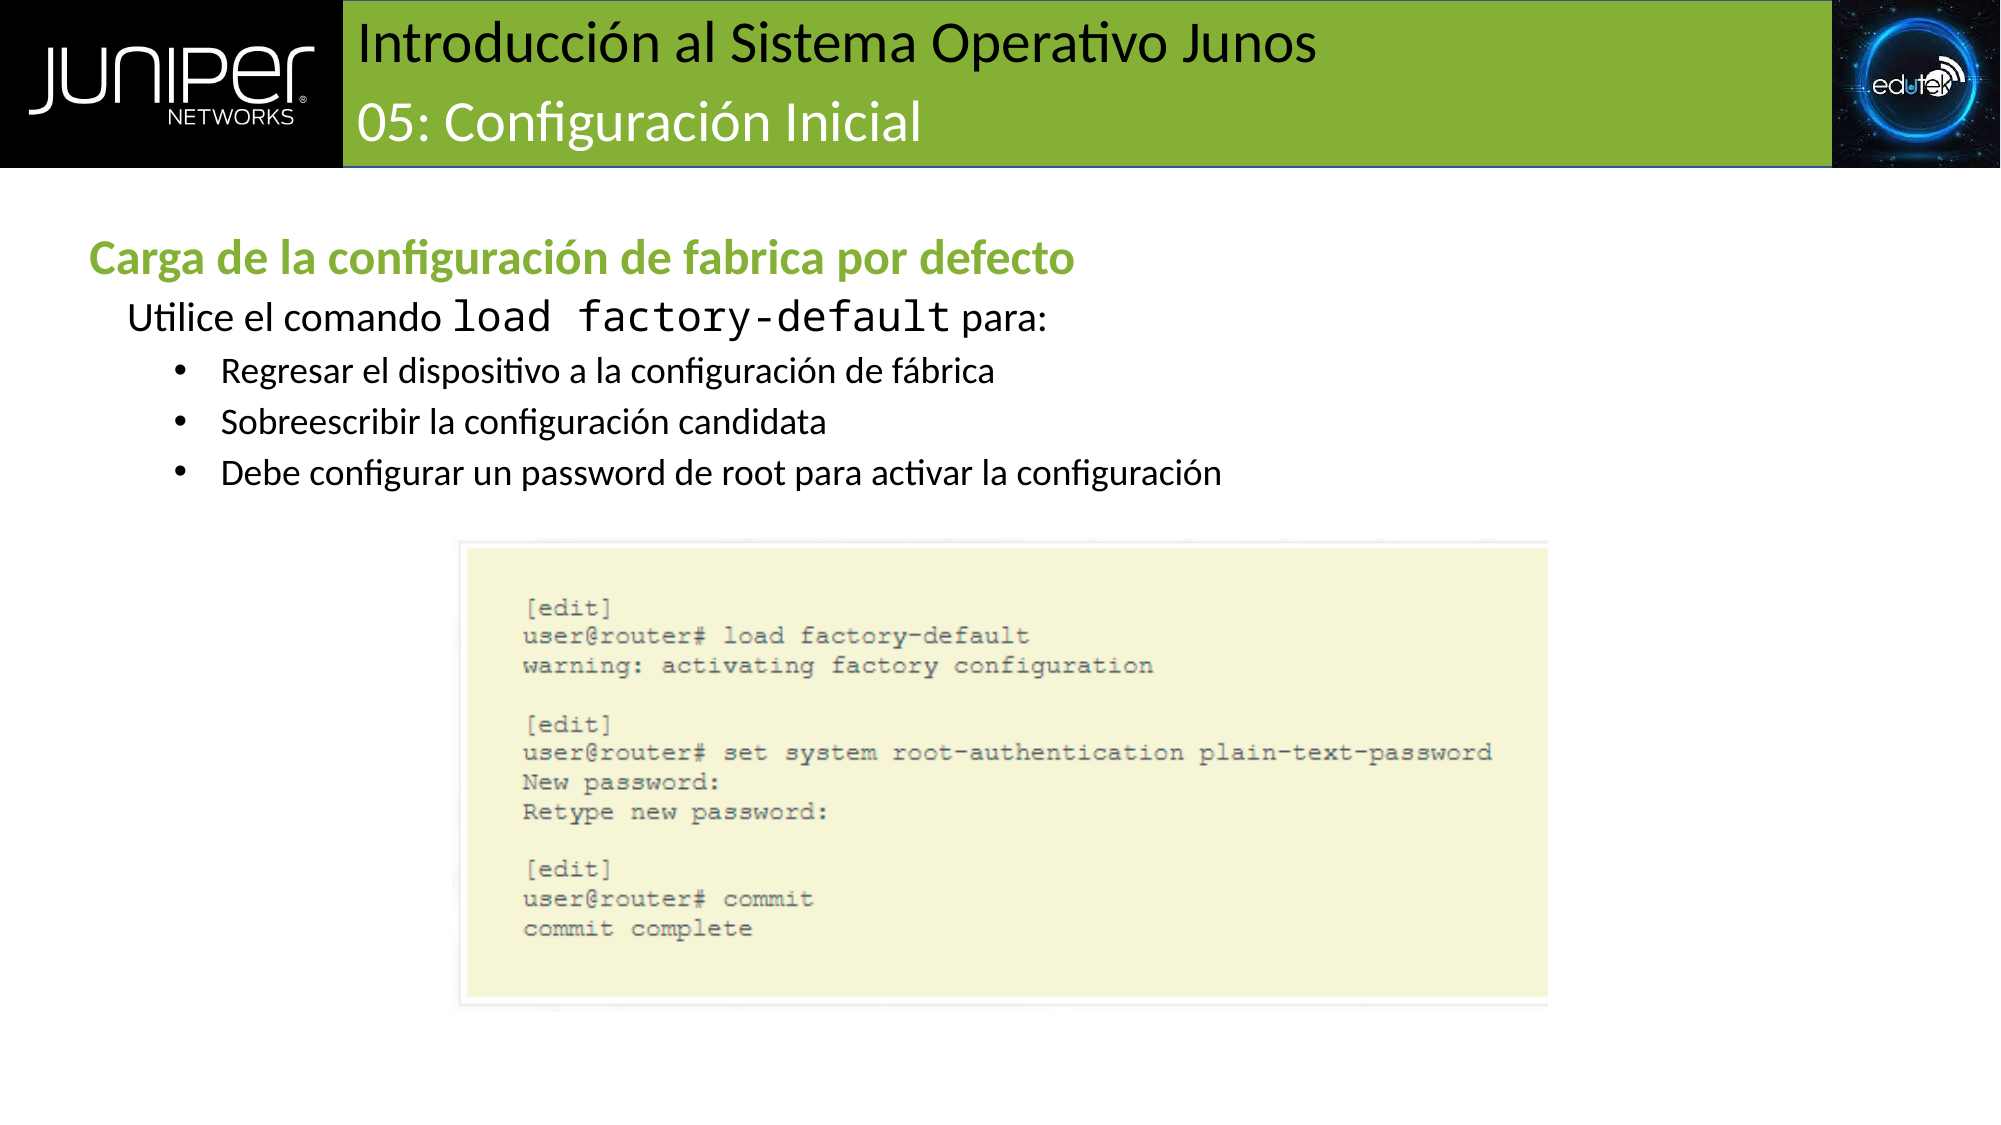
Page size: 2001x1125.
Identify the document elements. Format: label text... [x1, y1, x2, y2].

title Introducción al Sistema Operativo Junos [342, 3, 2000, 84]
picture [452, 538, 1548, 1012]
list 05: Configuración Inicial [342, 83, 1606, 168]
list Carga de la configuración de fabrica por defecto Utilice el comando load factory-default para: Regresar el dispositivo a la configuración de fábrica Sobreescribir la configuración candidata Debe configurar un password de root para activar la configuración [74, 224, 1926, 938]
picture [1832, 84, 2000, 168]
picture [0, 0, 343, 168]
